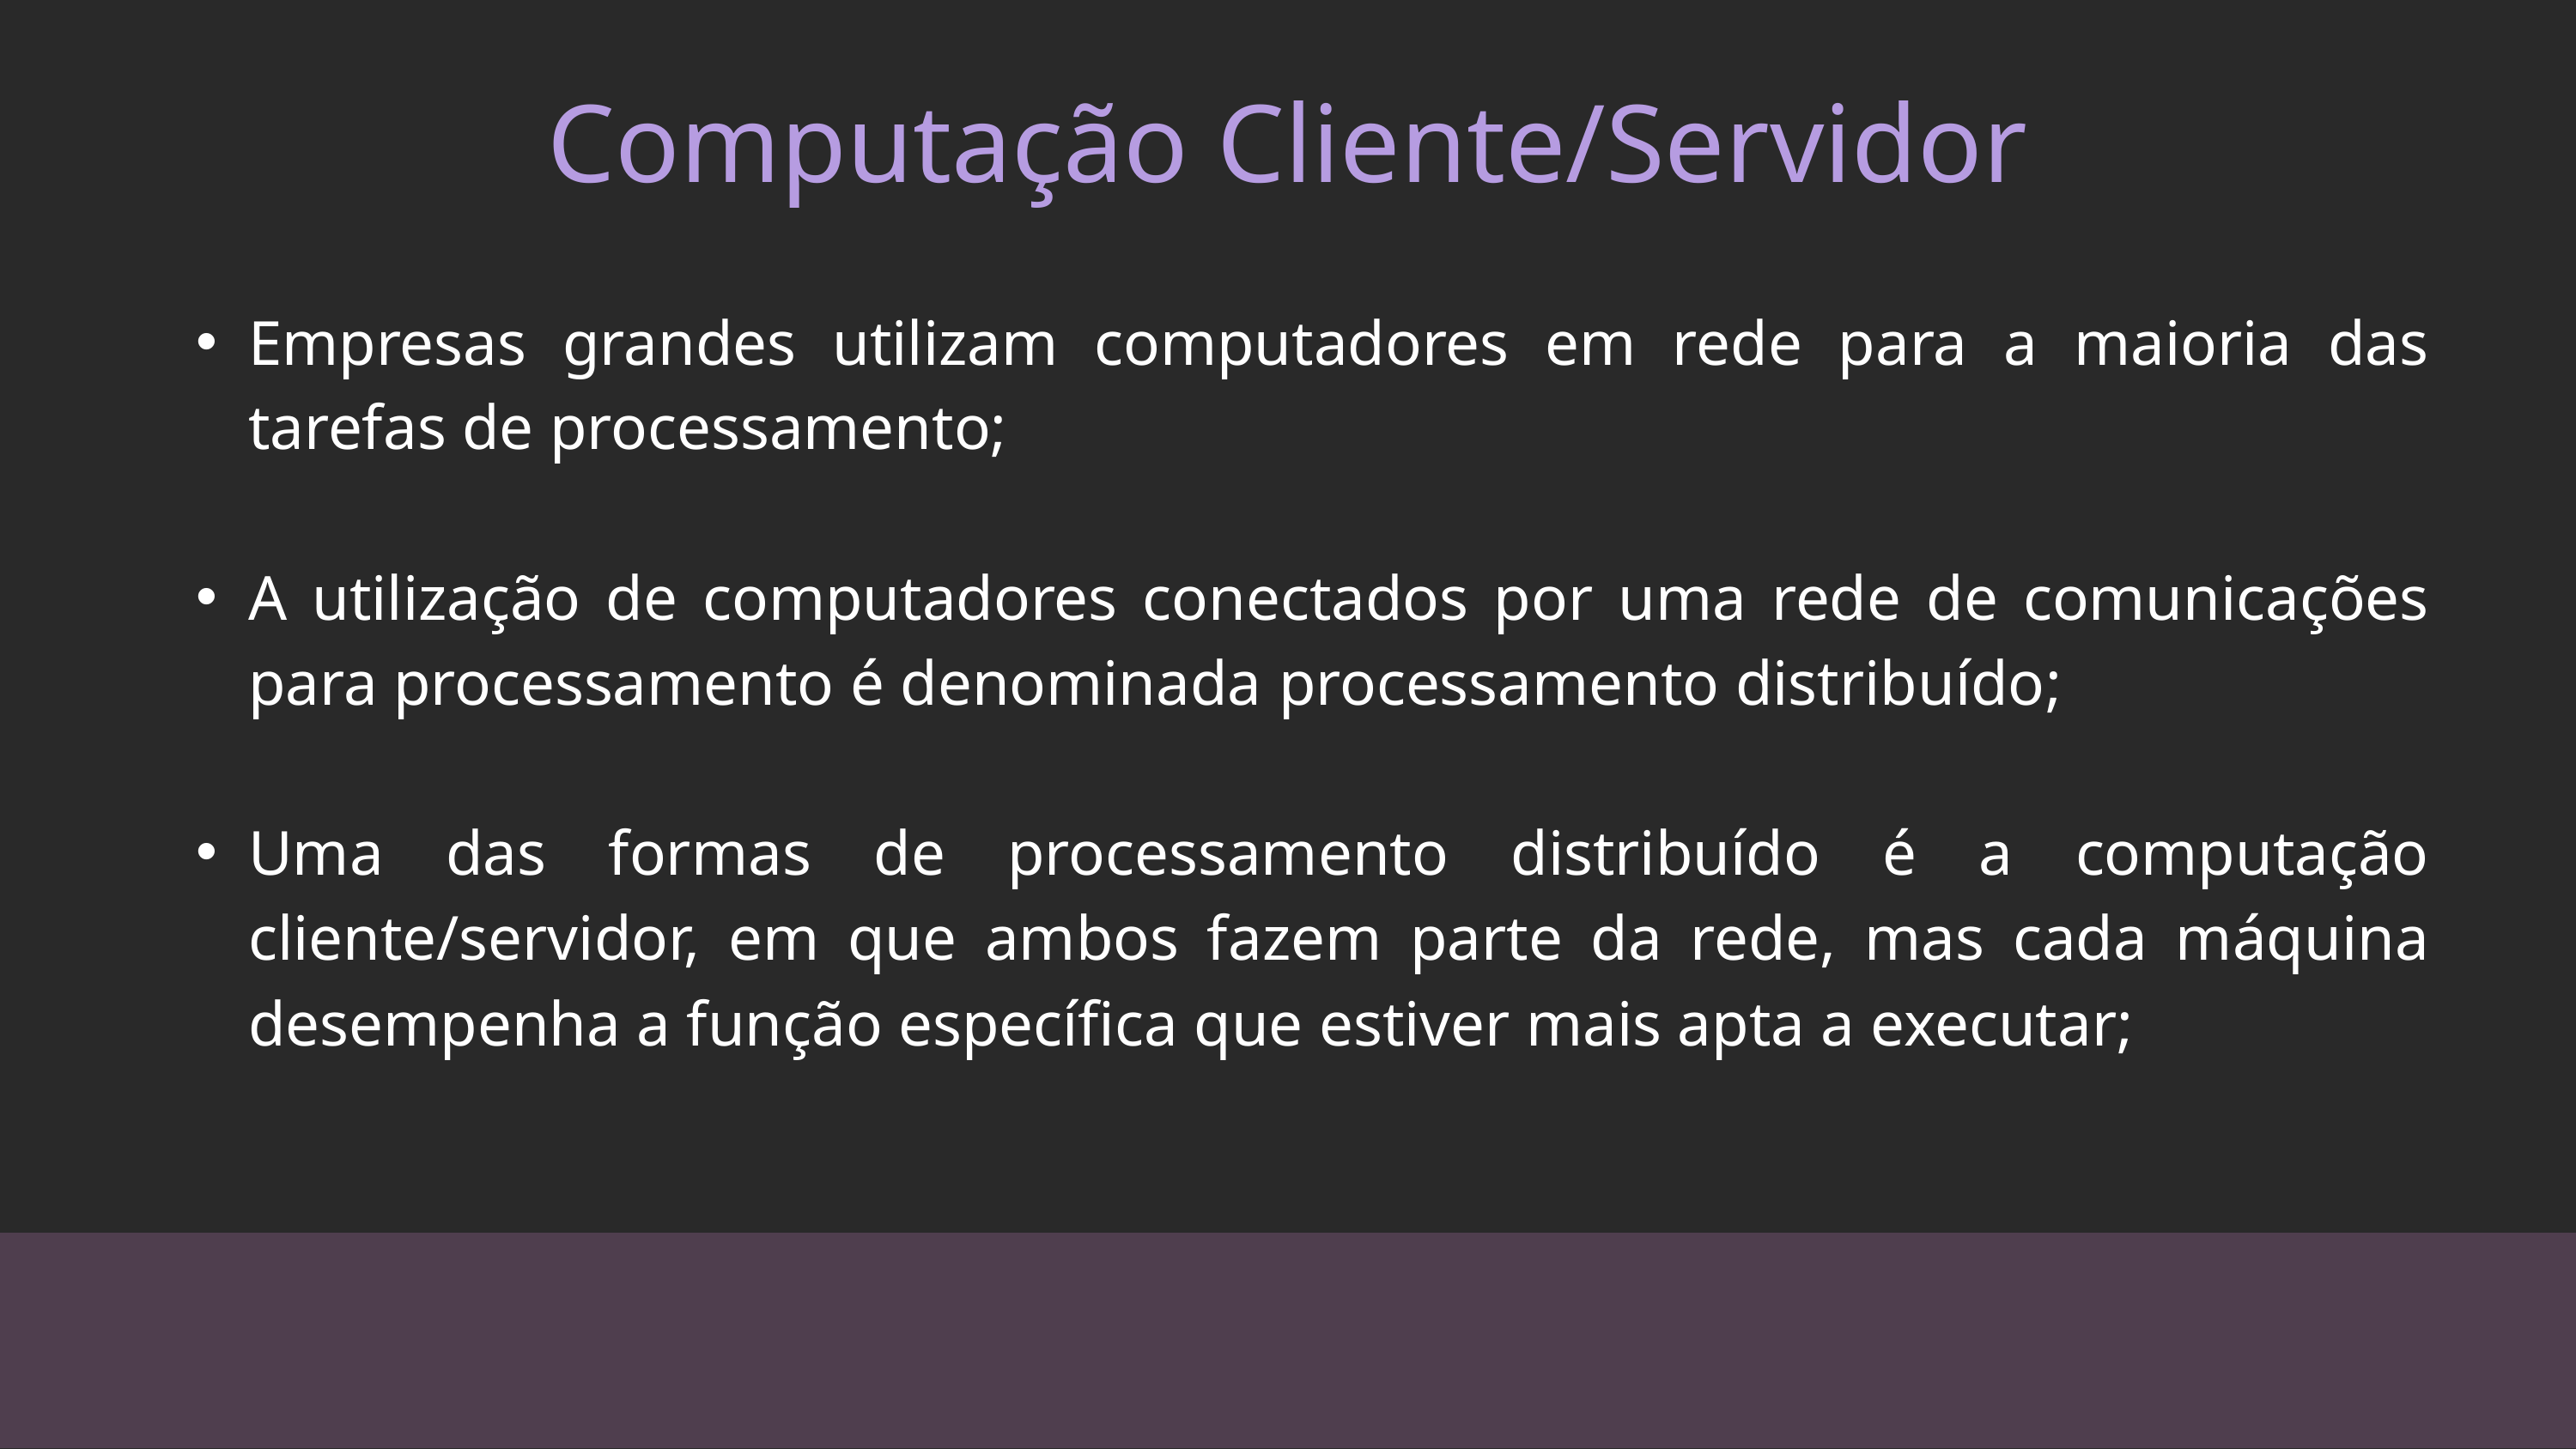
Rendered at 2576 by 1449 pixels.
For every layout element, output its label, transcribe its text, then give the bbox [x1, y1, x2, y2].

text_box Computação Cliente/Servidor [331, 53, 2245, 204]
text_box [0, 1232, 2576, 1449]
text_box Empresas grandes utilizam computadores em rede para a maioria das tarefas de processamento; A utilização de computadores conectados por uma rede de comunicações para processamento é denominada processamento distribuído; Uma das formas de processamento distribuído é a computação cliente/servidor, em que ambos fazem parte da rede, mas cada máquina desempenha a função específica que estiver mais apta a executar; [144, 291, 2432, 1143]
